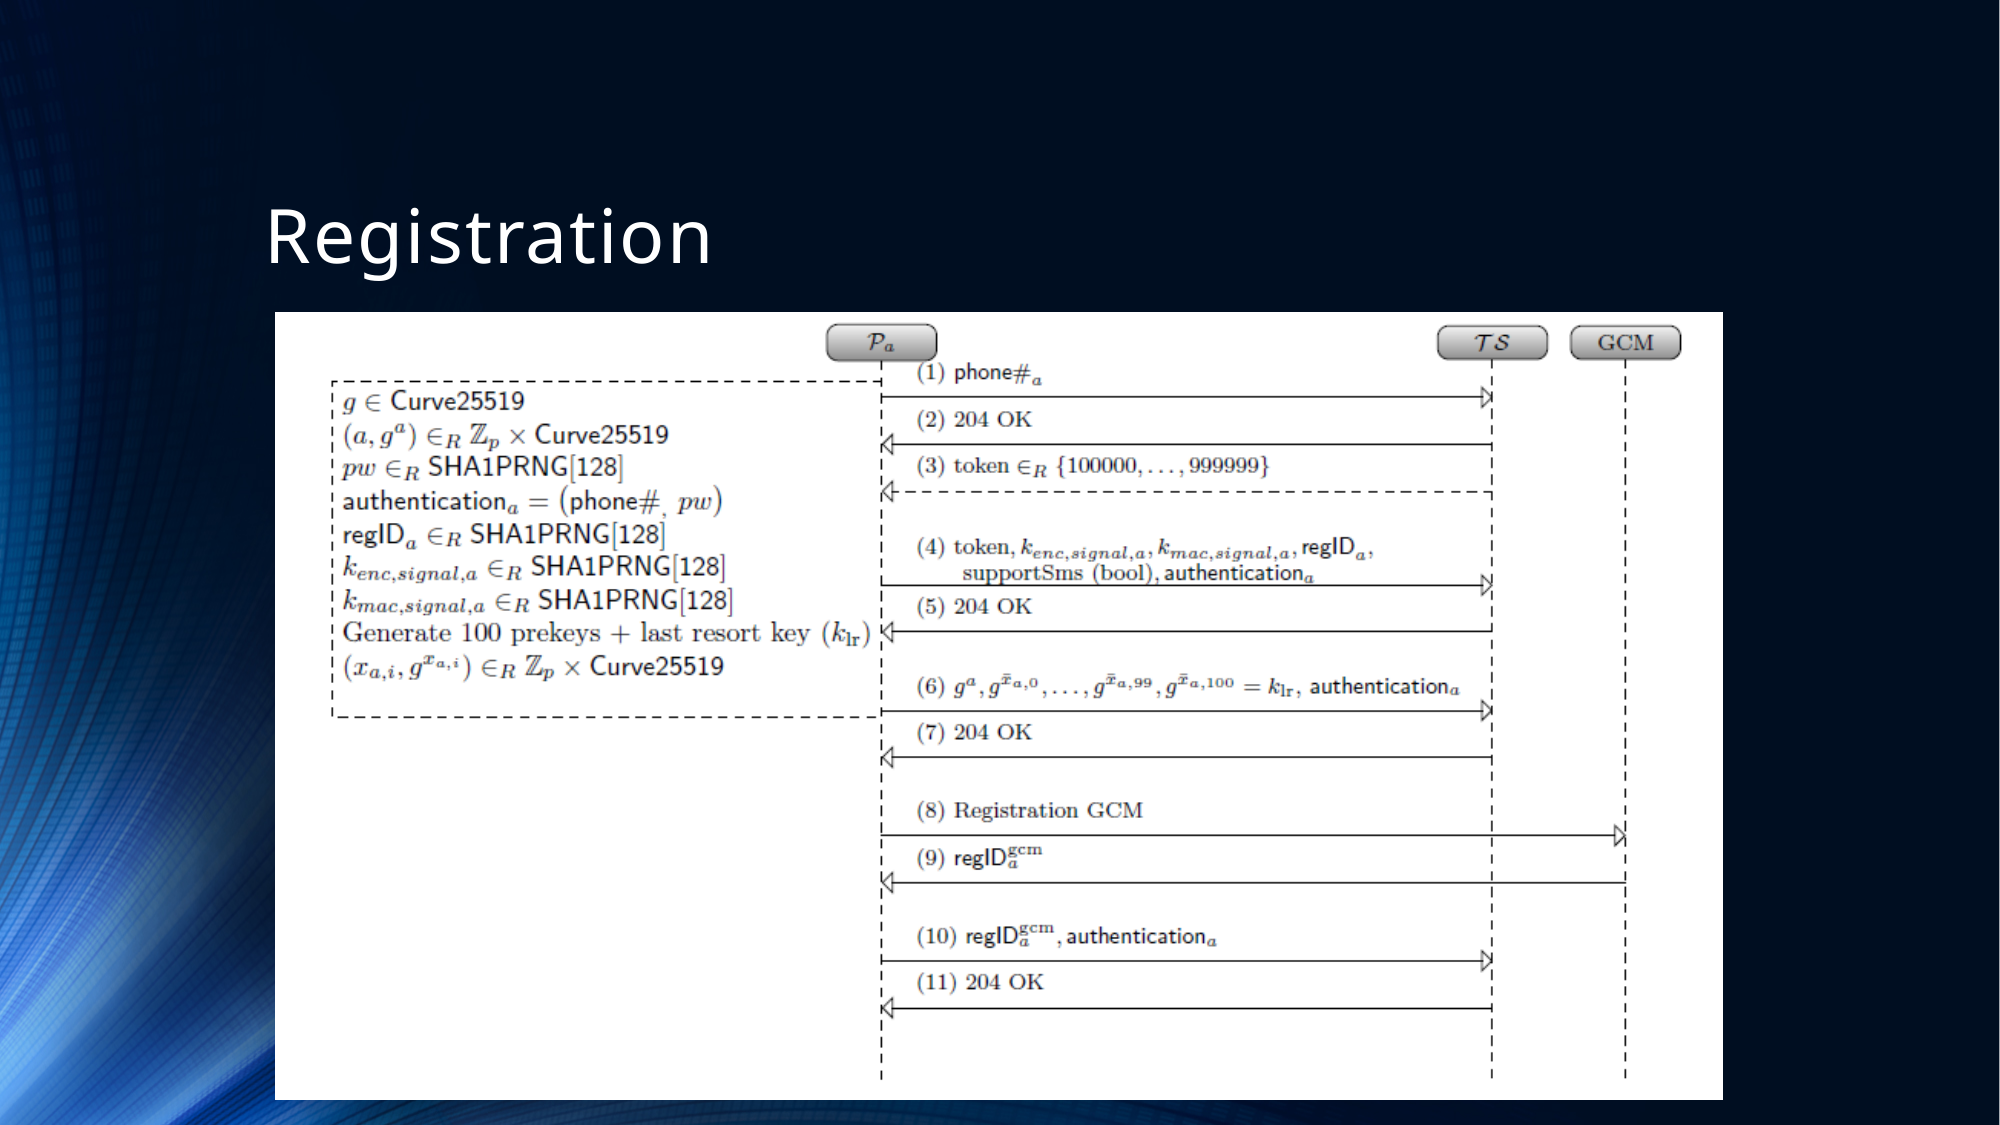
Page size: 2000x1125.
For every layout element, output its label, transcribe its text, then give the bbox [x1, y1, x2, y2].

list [275, 312, 1723, 1100]
picture [0, 0, 2000, 1125]
title Registration [249, 62, 1750, 288]
